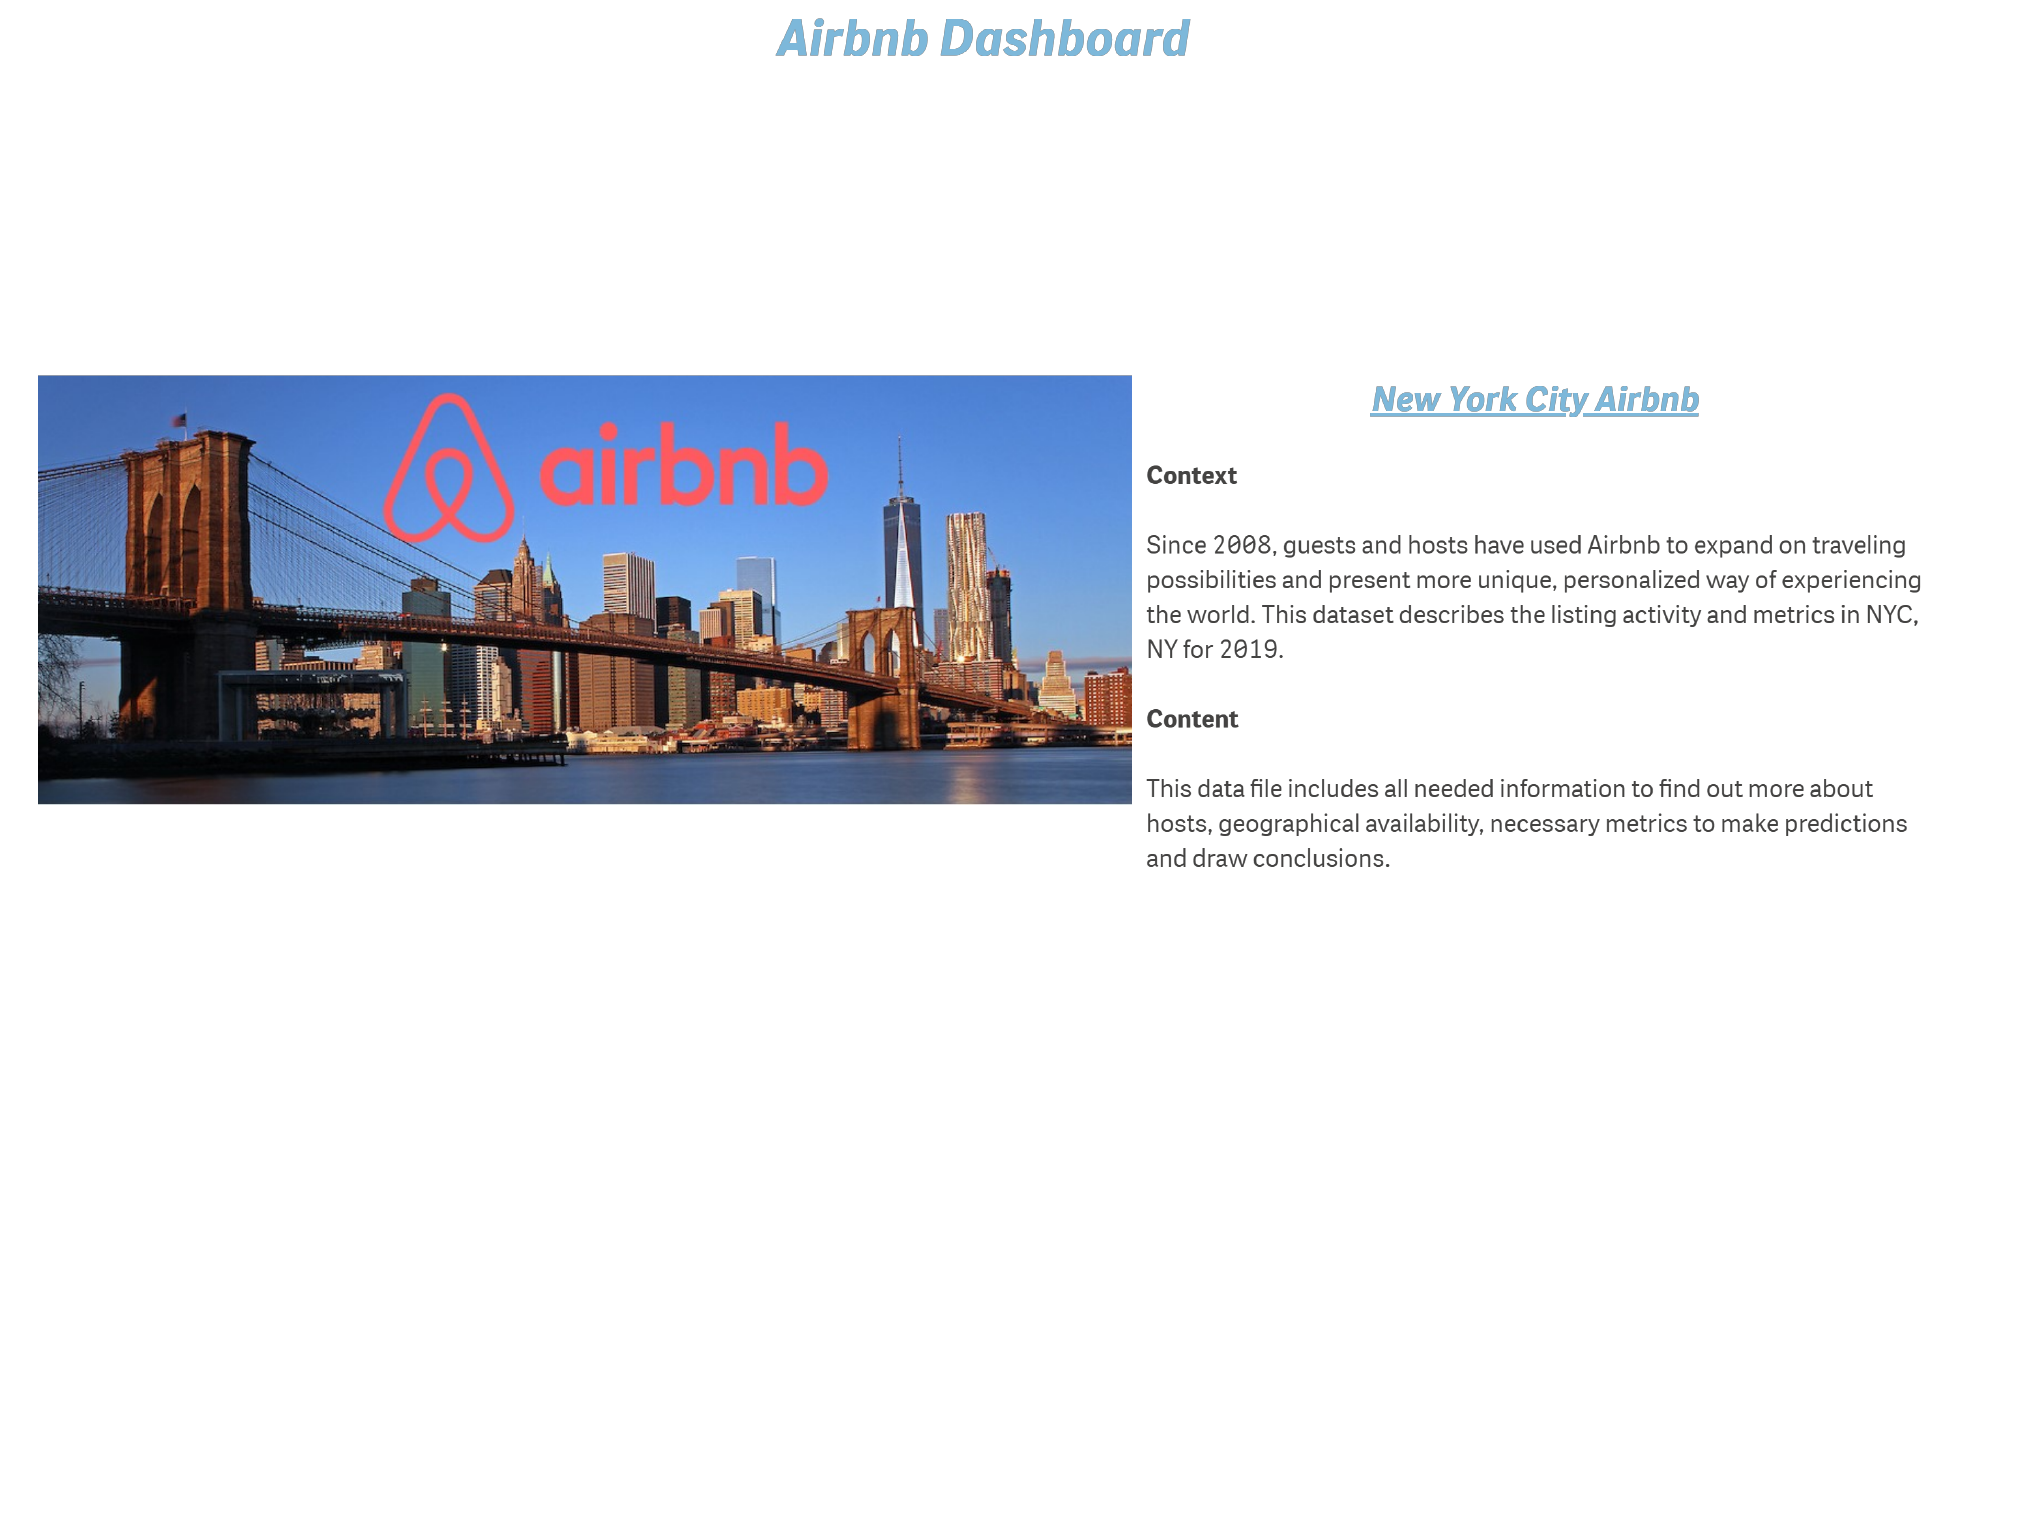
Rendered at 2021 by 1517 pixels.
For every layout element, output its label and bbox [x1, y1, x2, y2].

picture [29, 371, 1931, 1239]
picture [29, 0, 1931, 248]
